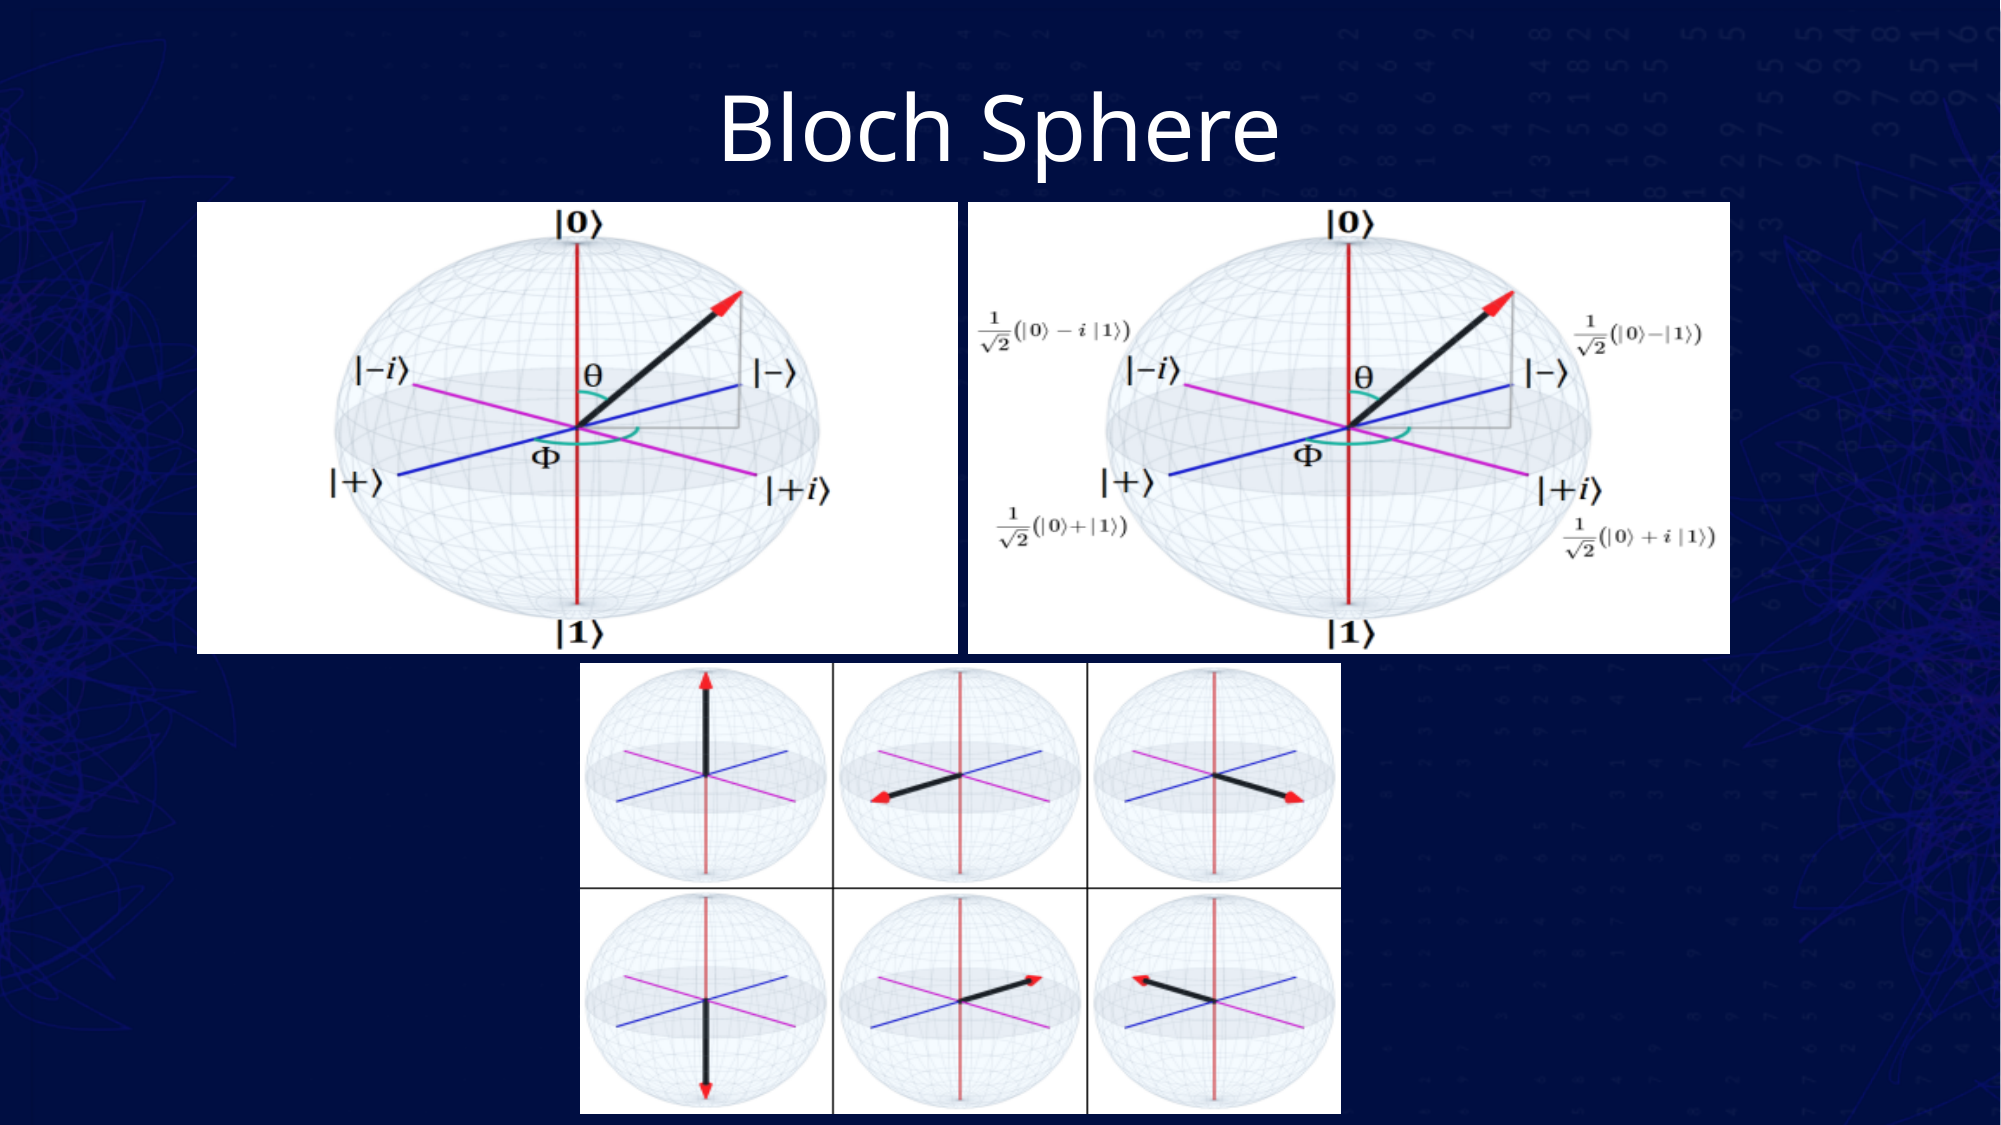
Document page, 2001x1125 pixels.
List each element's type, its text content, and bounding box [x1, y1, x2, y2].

title Bloch Sphere [326, 59, 1664, 203]
picture [0, 0, 958, 1125]
picture [968, 0, 2000, 1125]
picture [580, 662, 1341, 1114]
